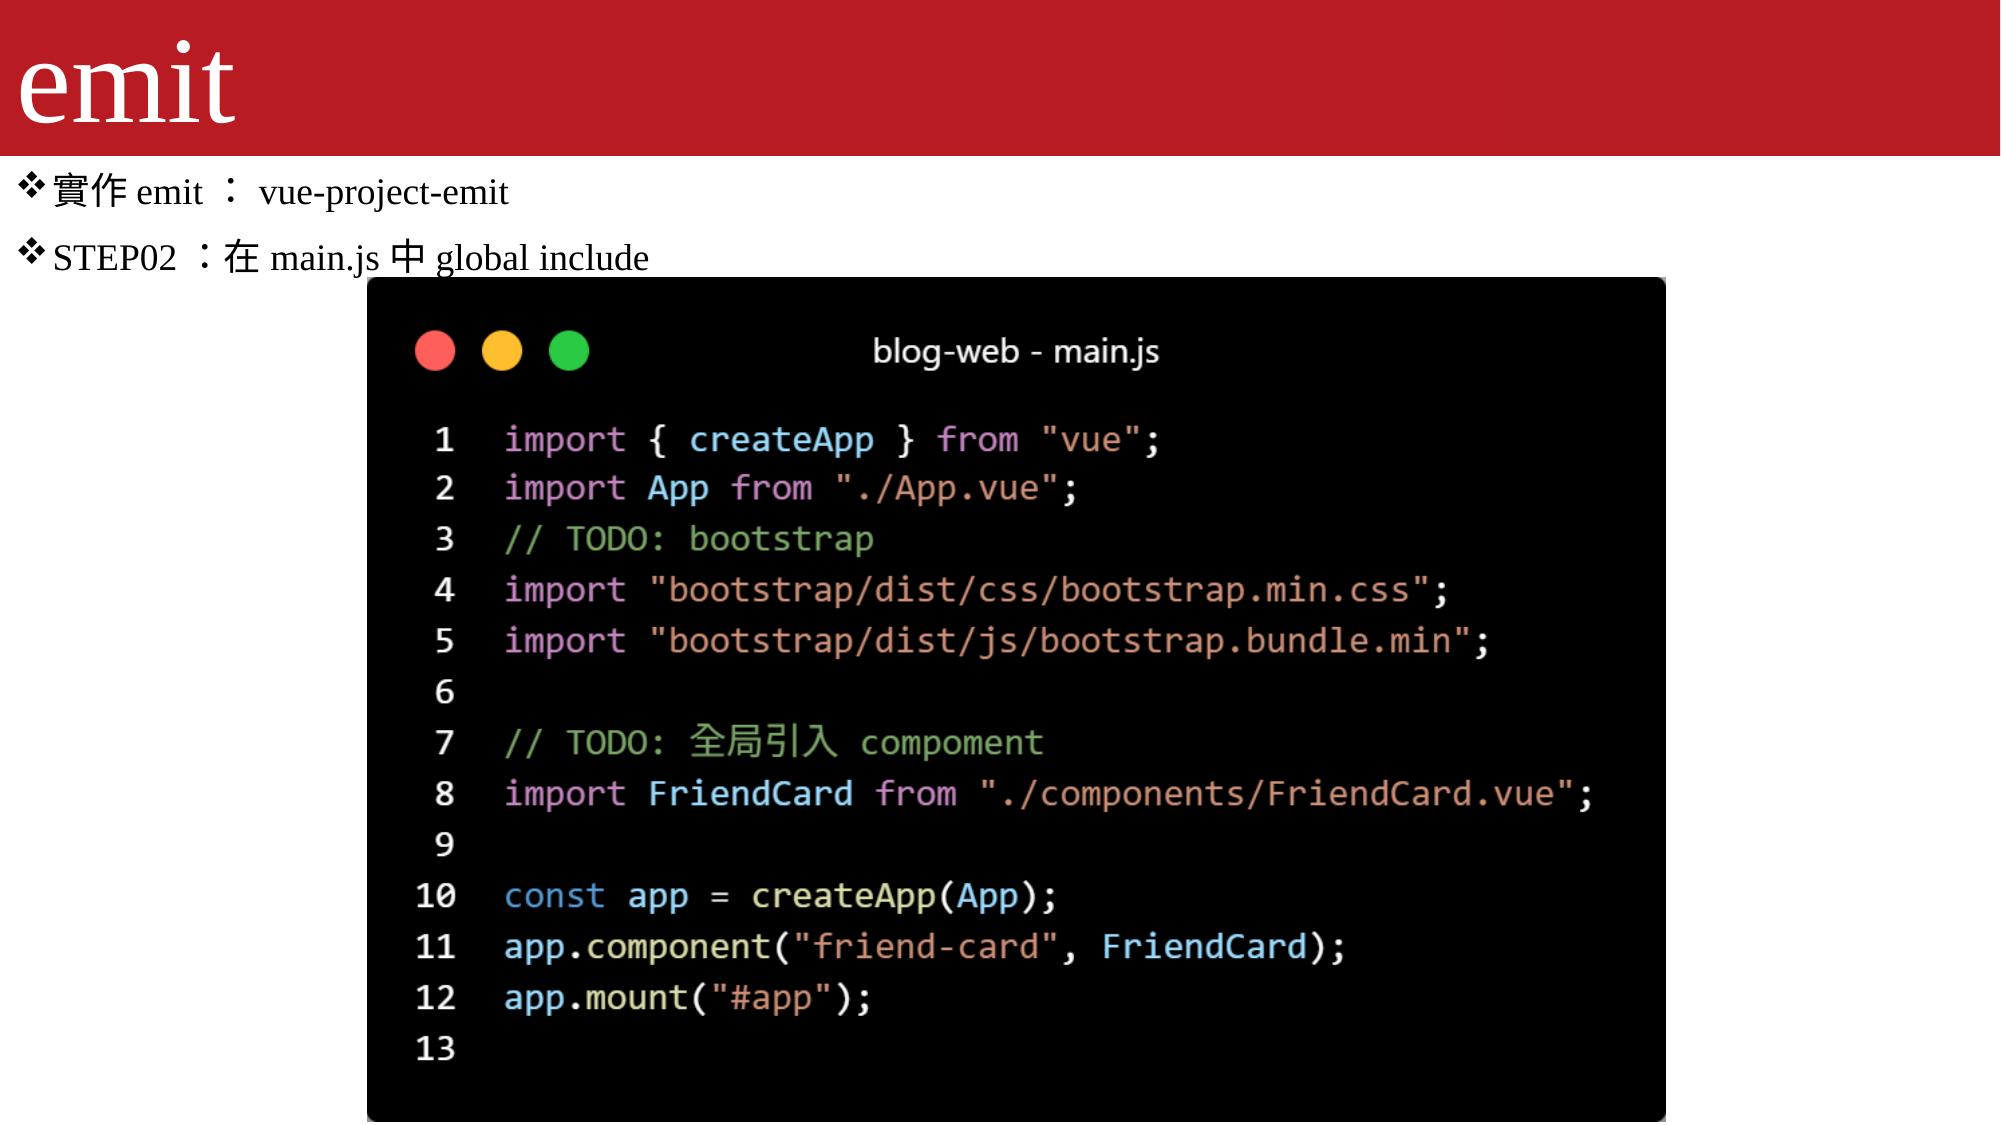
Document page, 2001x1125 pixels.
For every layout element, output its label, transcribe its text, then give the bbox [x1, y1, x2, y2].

picture [367, 277, 1666, 1122]
list 實作emit：vue-project-emit STEP02：在main.js中global include [0, 159, 1988, 987]
title emit [1, 0, 1727, 156]
